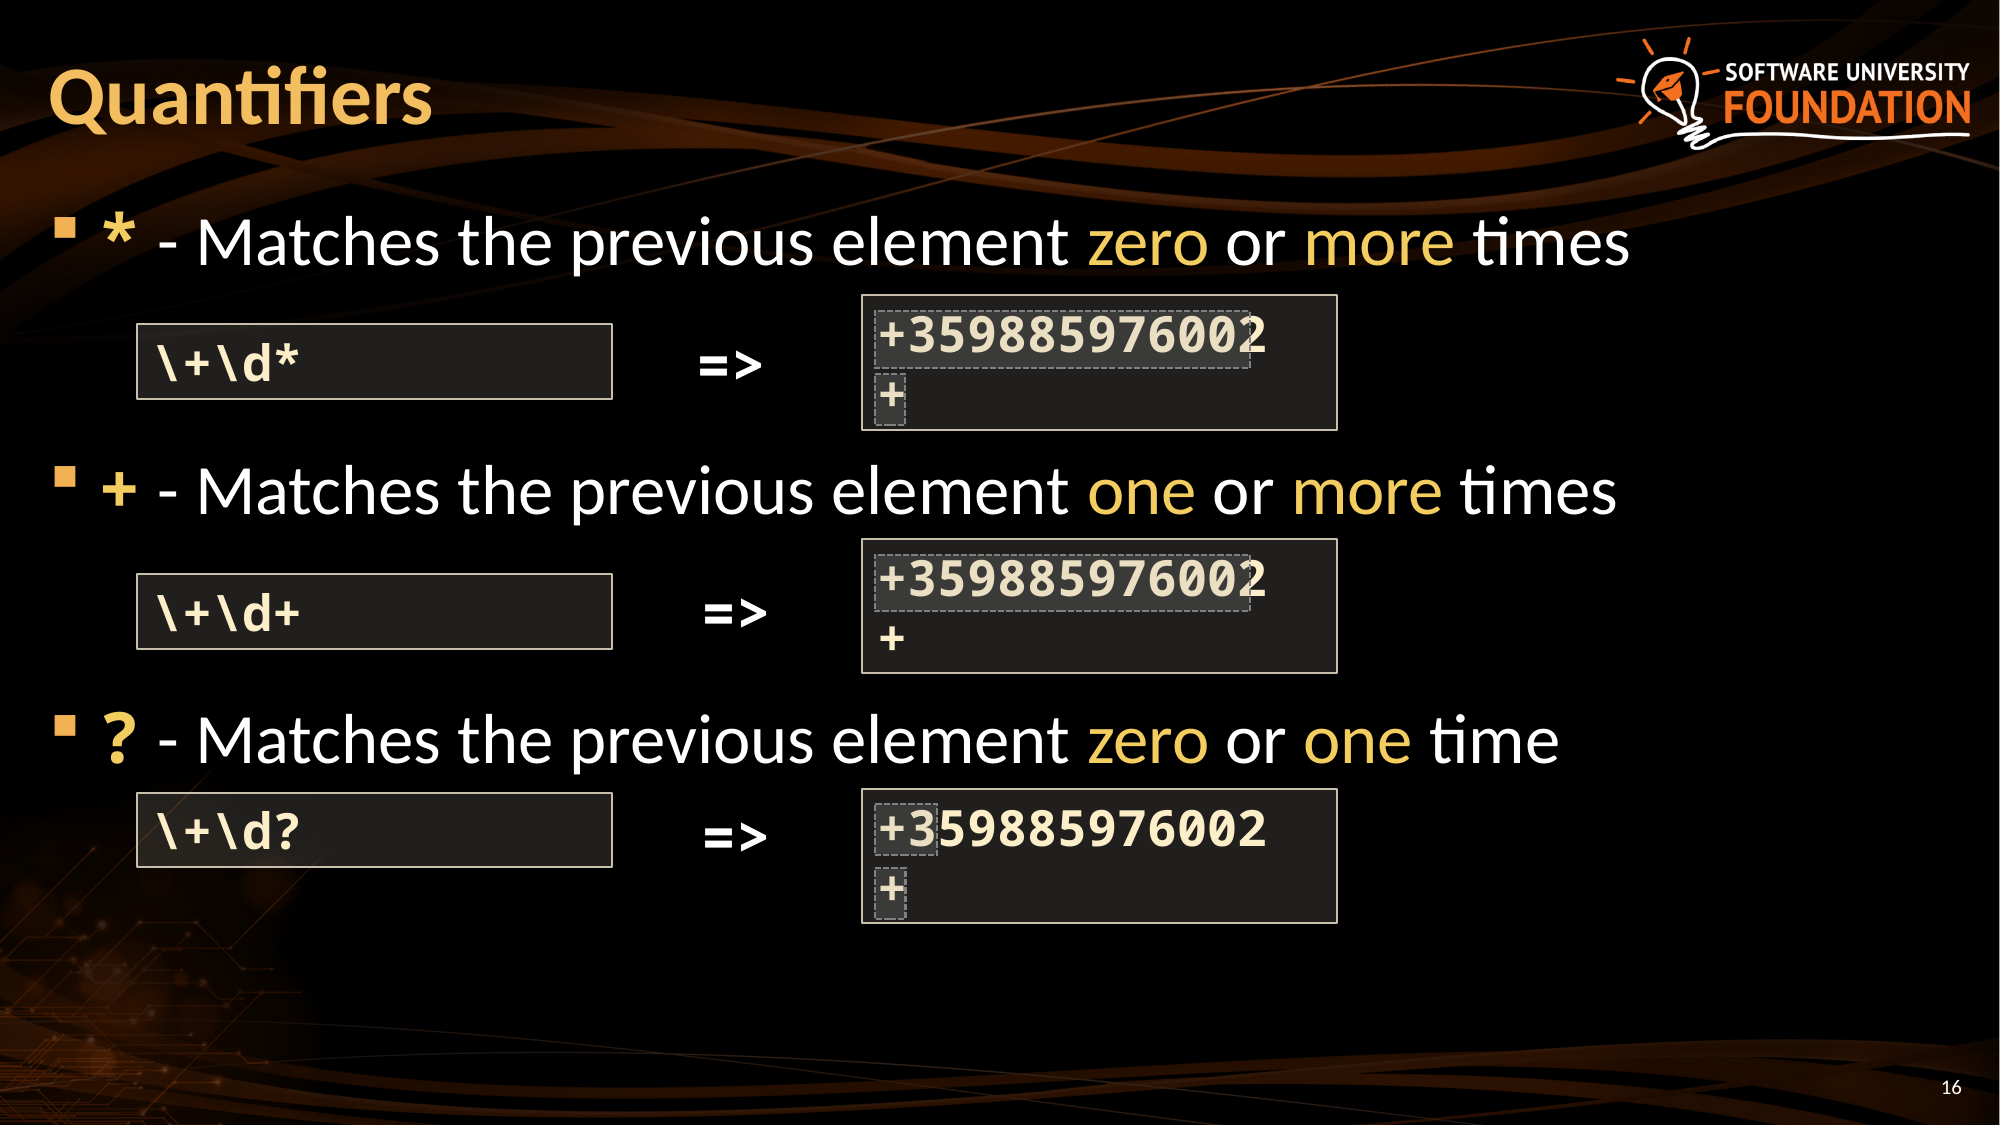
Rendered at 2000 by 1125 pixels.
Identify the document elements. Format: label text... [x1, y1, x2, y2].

text_box [874, 310, 1251, 369]
title Quantifiers [30, 6, 1602, 189]
text_box => [681, 320, 782, 406]
text_box [874, 554, 1251, 612]
text_box \+\d+ [137, 573, 613, 649]
text_box +359885976002 + [862, 295, 1338, 430]
text_box \+\d* [137, 323, 613, 399]
list * - Matches the previous element zero or more times + - Matches the previous element one or more times ? - Matches the previous element zero or one time [31, 188, 1968, 1103]
text_box [874, 373, 906, 426]
text_box +359885976002 + [862, 788, 1338, 924]
text_box [874, 803, 938, 856]
text_box +359885976002 + [862, 538, 1338, 674]
text_box => [686, 568, 787, 654]
picture [0, 0, 2000, 1125]
text_box \+\d? [137, 792, 613, 868]
text_box [874, 867, 907, 920]
text_box => [686, 792, 787, 878]
